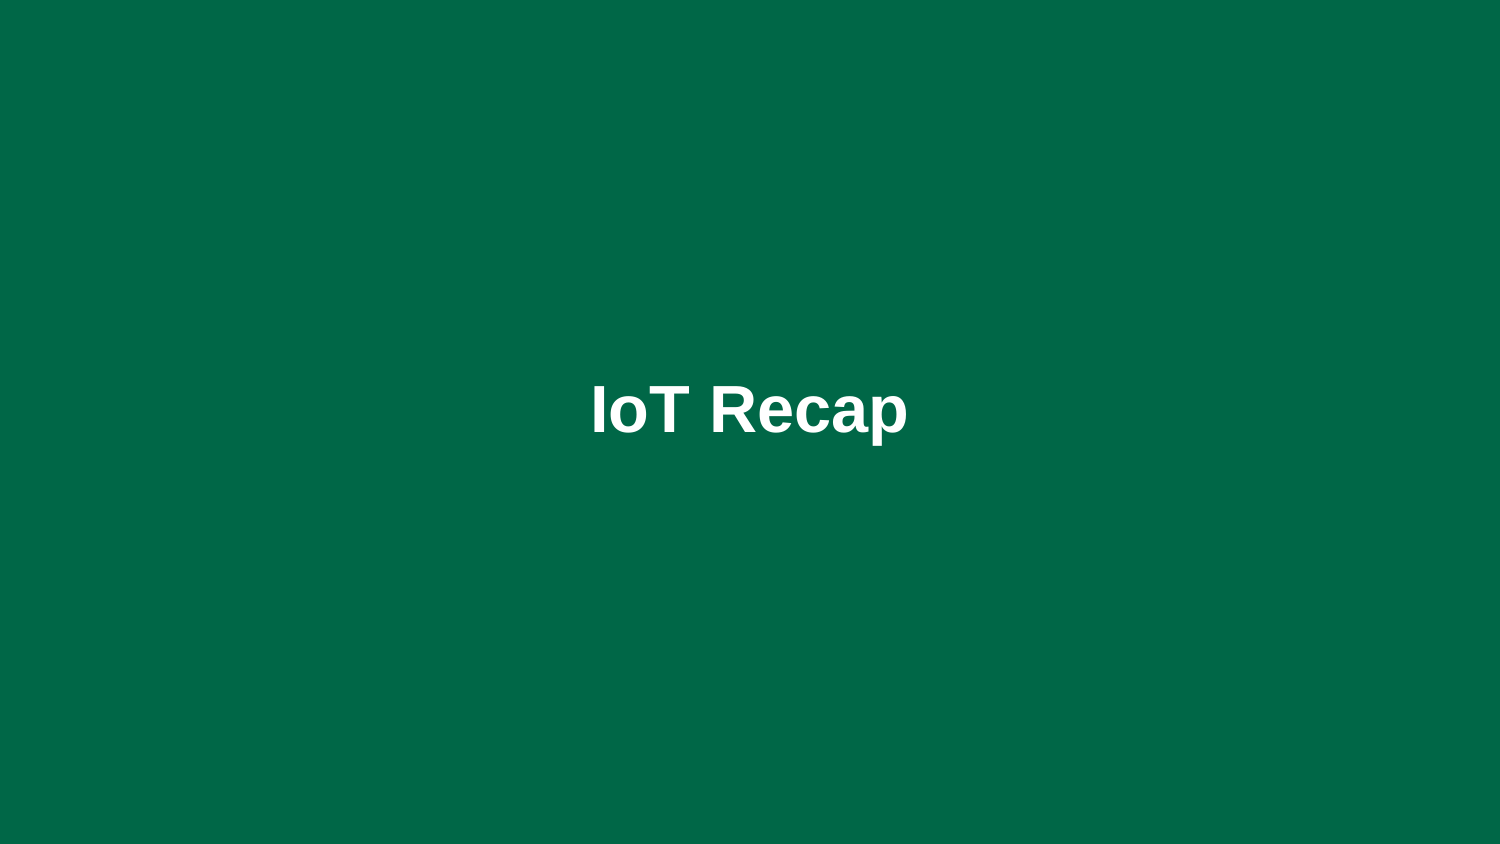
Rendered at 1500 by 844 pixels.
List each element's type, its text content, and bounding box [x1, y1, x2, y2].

title IoT Recap [103, 329, 1397, 493]
